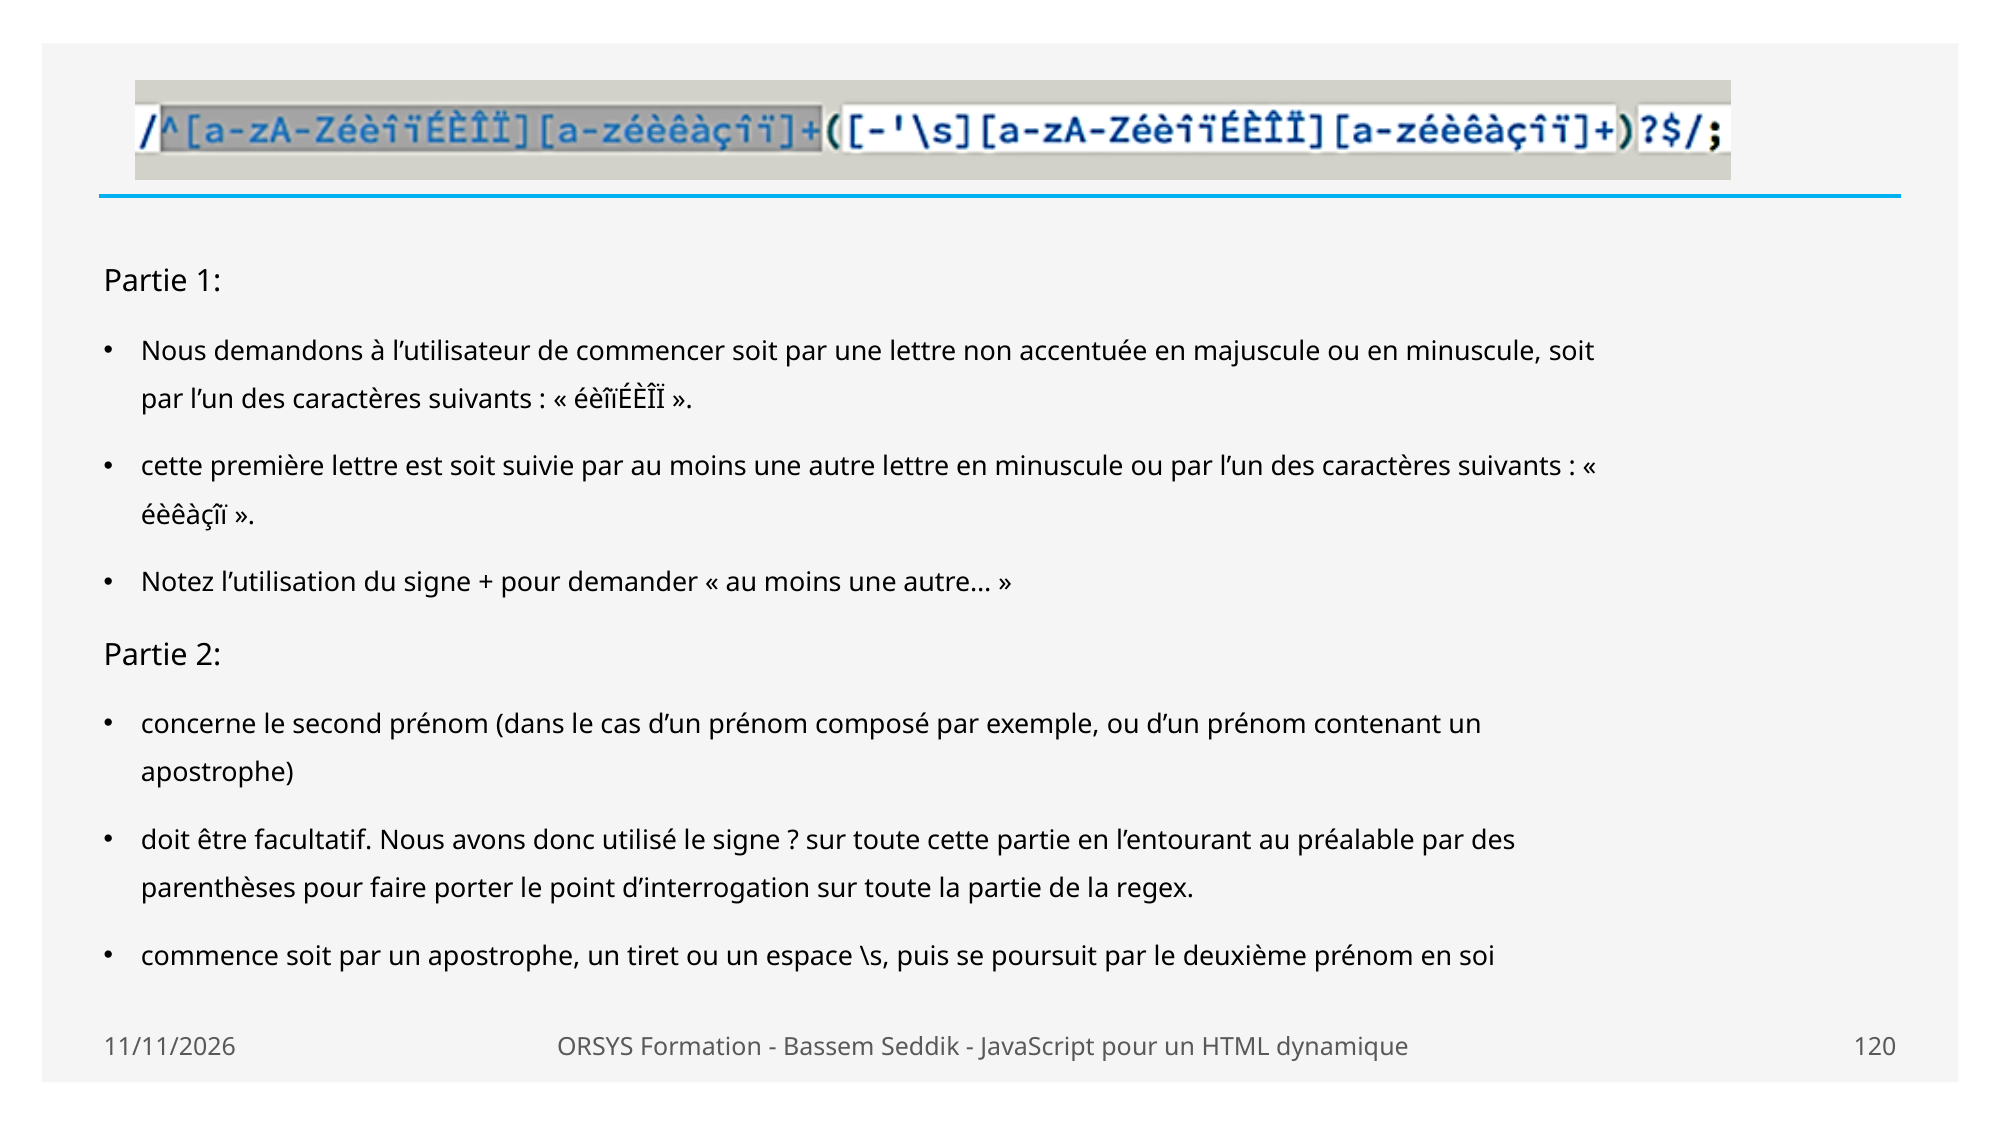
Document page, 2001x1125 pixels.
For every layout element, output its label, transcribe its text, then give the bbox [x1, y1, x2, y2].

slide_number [88, 1017, 340, 1078]
picture [135, 80, 1731, 180]
slide_number 120 [1627, 1017, 1912, 1078]
list Partie 1: Nous demandons à l’utilisateur de commencer soit par une lettre non accentuée en majuscule ou en minuscule, soit par l’un des caractères suivants : « éèîïÉÈÎÏ ». cette première lettre est soit suivie par au moins une autre lettre en minuscule ou par l’un des caractères suivants : « éèêàçîï ». Notez l’utilisation du signe + pour demander « au moins une autre… » Partie 2: concerne le second prénom (dans le cas d’un prénom composé par exemple, ou d’un prénom contenant un apostrophe) doit être facultatif. Nous avons donc utilisé le signe ? sur toute cette partie en l’entourant au préalable par des parenthèses pour faire porter le point d’interrogation sur toute la partie de la regex. commence soit par un apostrophe, un tiret ou un espace \s, puis se poursuit par le deuxième prénom en soi [88, 235, 1627, 982]
footer ORSYS Formation - Bassem Seddik - JavaScript pour un HTML dynamique [340, 1017, 1627, 1078]
